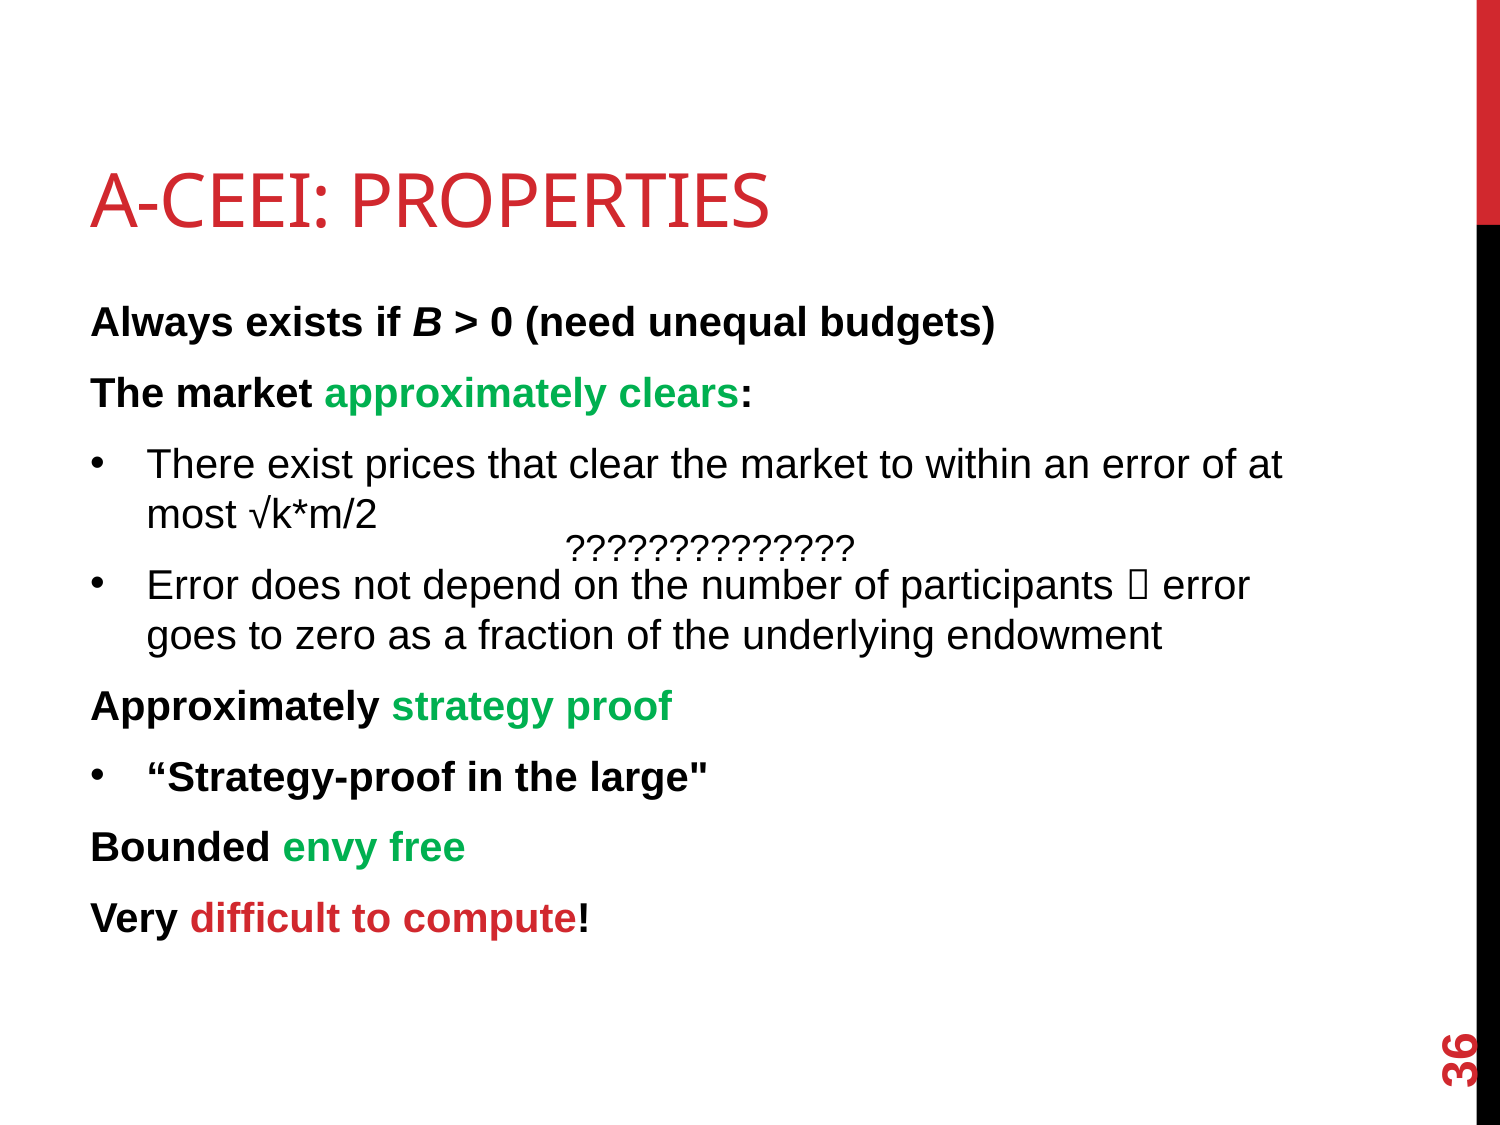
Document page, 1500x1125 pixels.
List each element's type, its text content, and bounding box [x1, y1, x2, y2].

text_box ?????????????? [549, 516, 963, 577]
title A-CEEI: Properties [75, 25, 1025, 250]
list Always exists if B > 0 (need unequal budgets) The market approximately clears: There exist prices that clear the market to within an error of at most √k*m/2 Error does not depend on the number of participants  error goes to zero as a fraction of the underlying endowment Approximately strategy proof “Strategy-proof in the large" Bounded envy free Very difficult to compute! [75, 287, 1325, 1005]
slide_number 36 [1427, 887, 1488, 1104]
